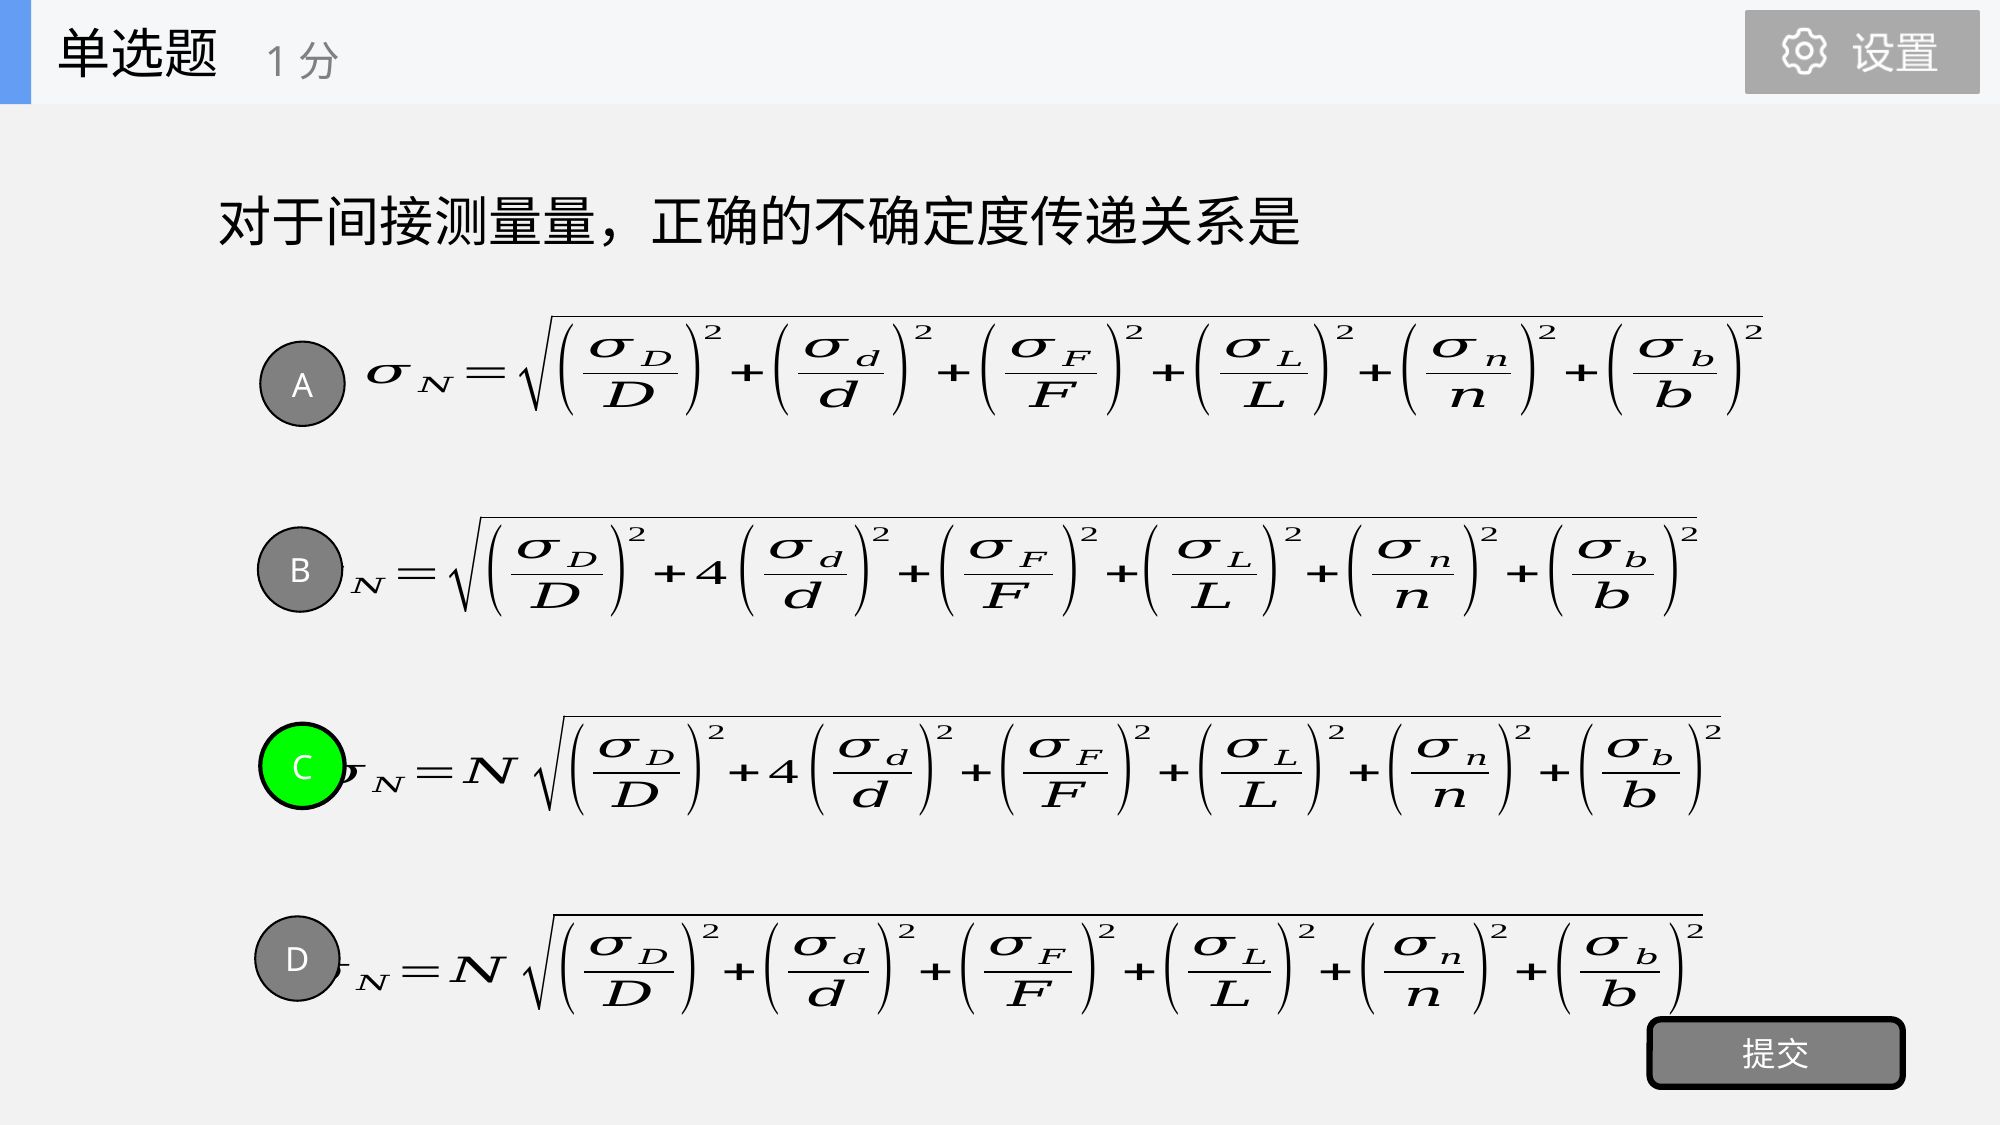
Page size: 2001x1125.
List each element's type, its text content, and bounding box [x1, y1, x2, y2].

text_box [0, 0, 2000, 105]
text_box B [255, 525, 345, 614]
text_box C [258, 721, 347, 811]
picture [1745, 10, 1980, 94]
text_box D [253, 914, 342, 1003]
text_box 提交 [1647, 1017, 1905, 1089]
text_box A [258, 339, 347, 429]
